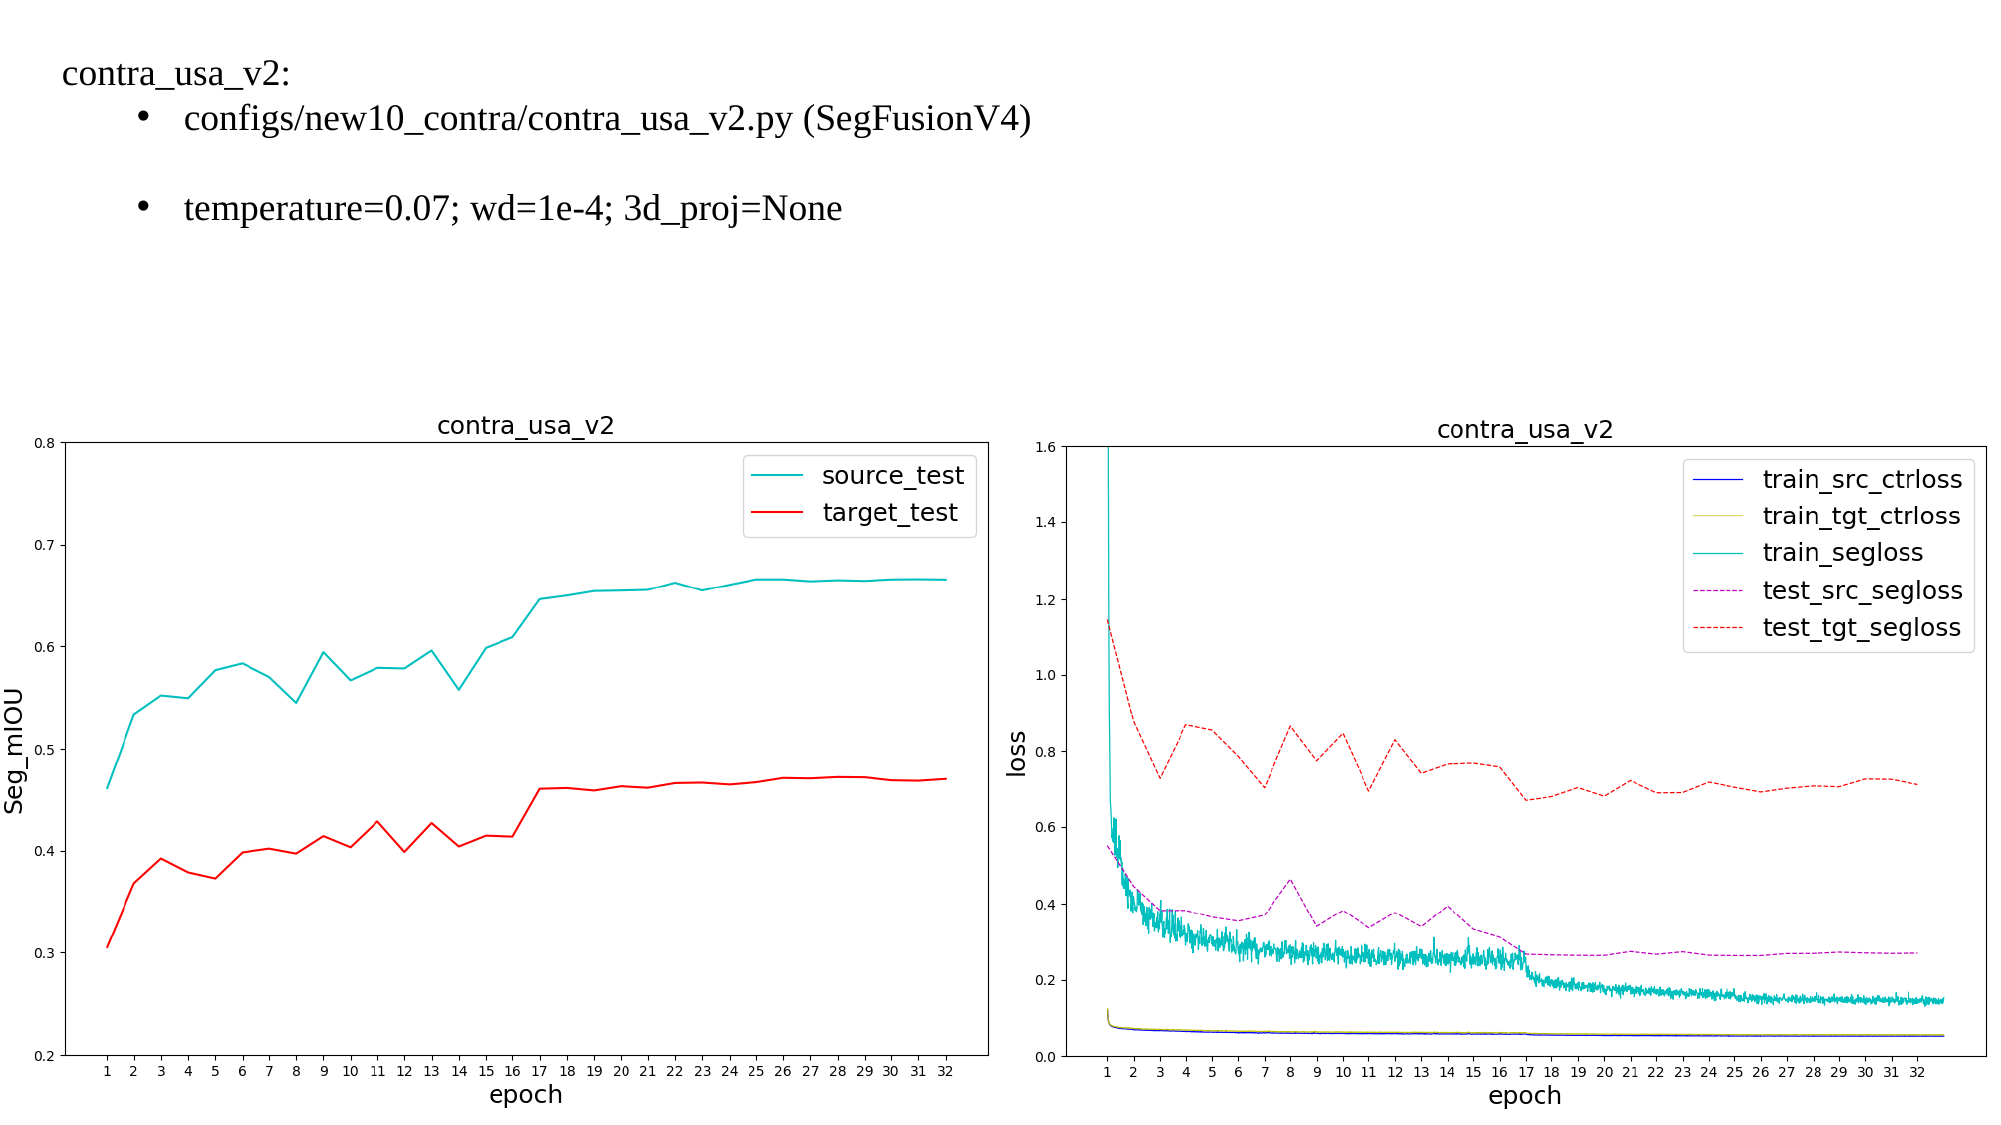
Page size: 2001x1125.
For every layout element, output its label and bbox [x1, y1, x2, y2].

picture [0, 414, 2000, 1113]
